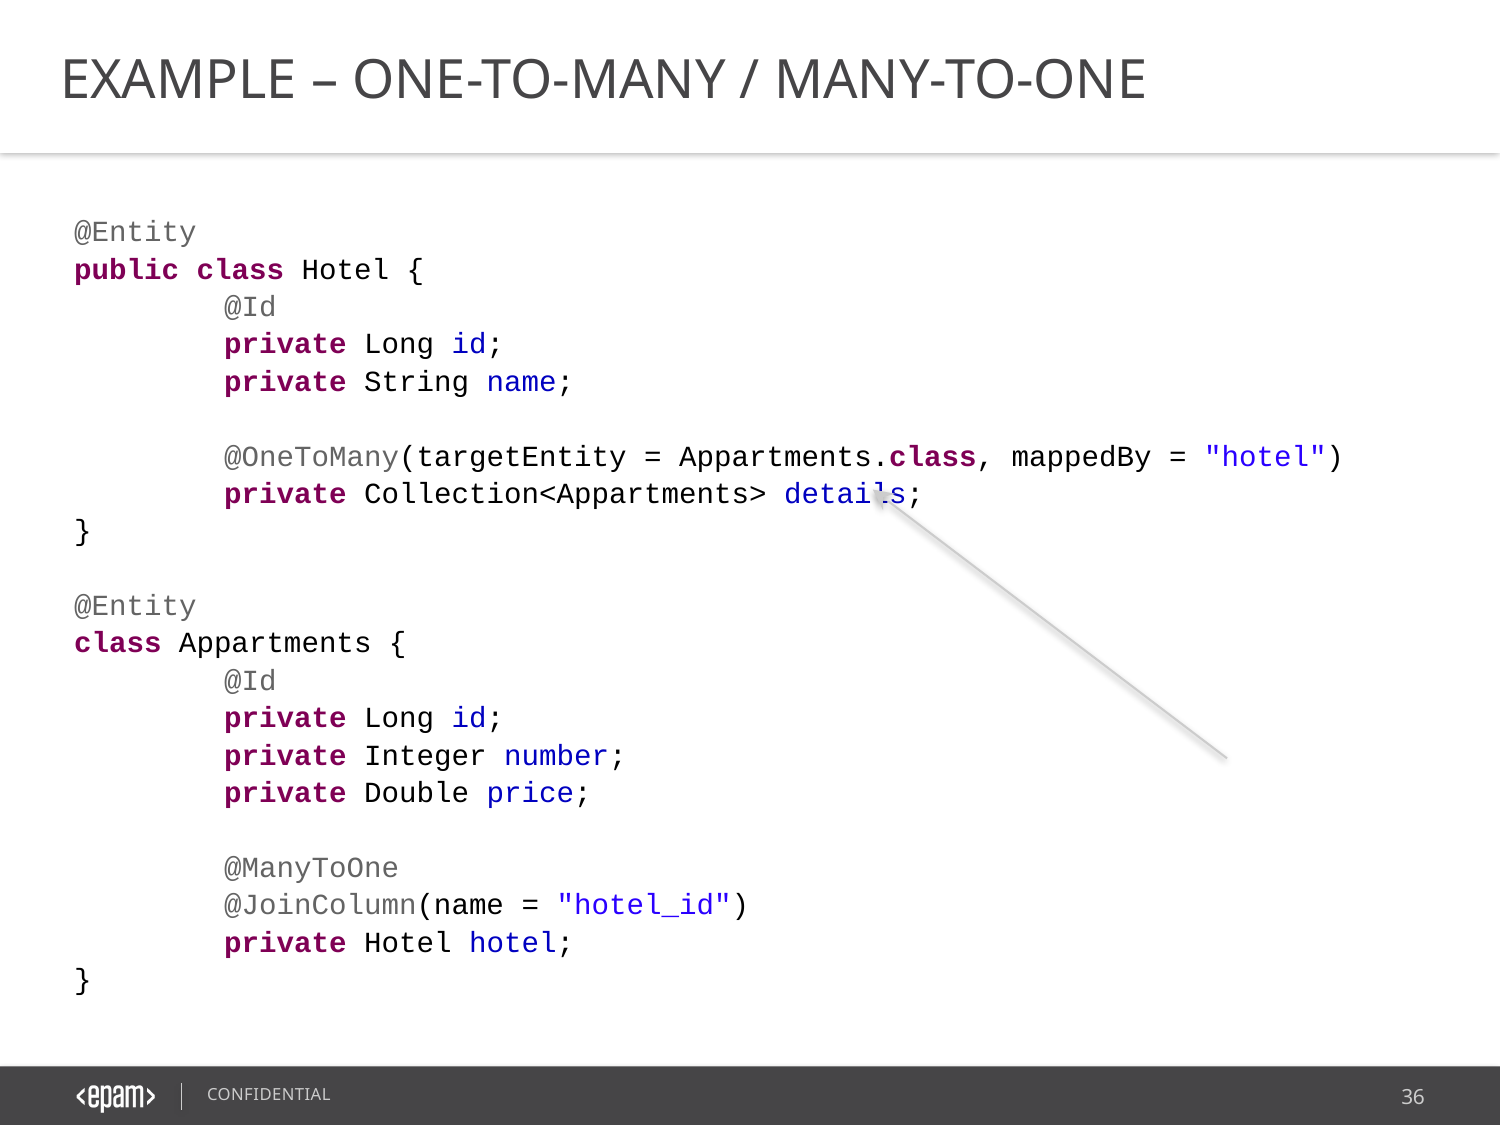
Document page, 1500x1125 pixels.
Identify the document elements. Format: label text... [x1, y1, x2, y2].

picture [76, 1085, 155, 1113]
list @Entity public class Hotel { @Id private Long id; private String name; @OneToMany(targetEntity = Appartments.class, mappedBy = "hotel") private Collection<Appartments> details; } @Entity class Appartments { @Id private Long id; private Integer number; private Double price; @ManyToOne @JoinColumn(name = "hotel_id") private Hotel hotel; } [59, 202, 1434, 1025]
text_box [872, 489, 1228, 759]
list EXAMPLE – ONE-TO-MANY / MANY-TO-ONE [0, 0, 1500, 153]
